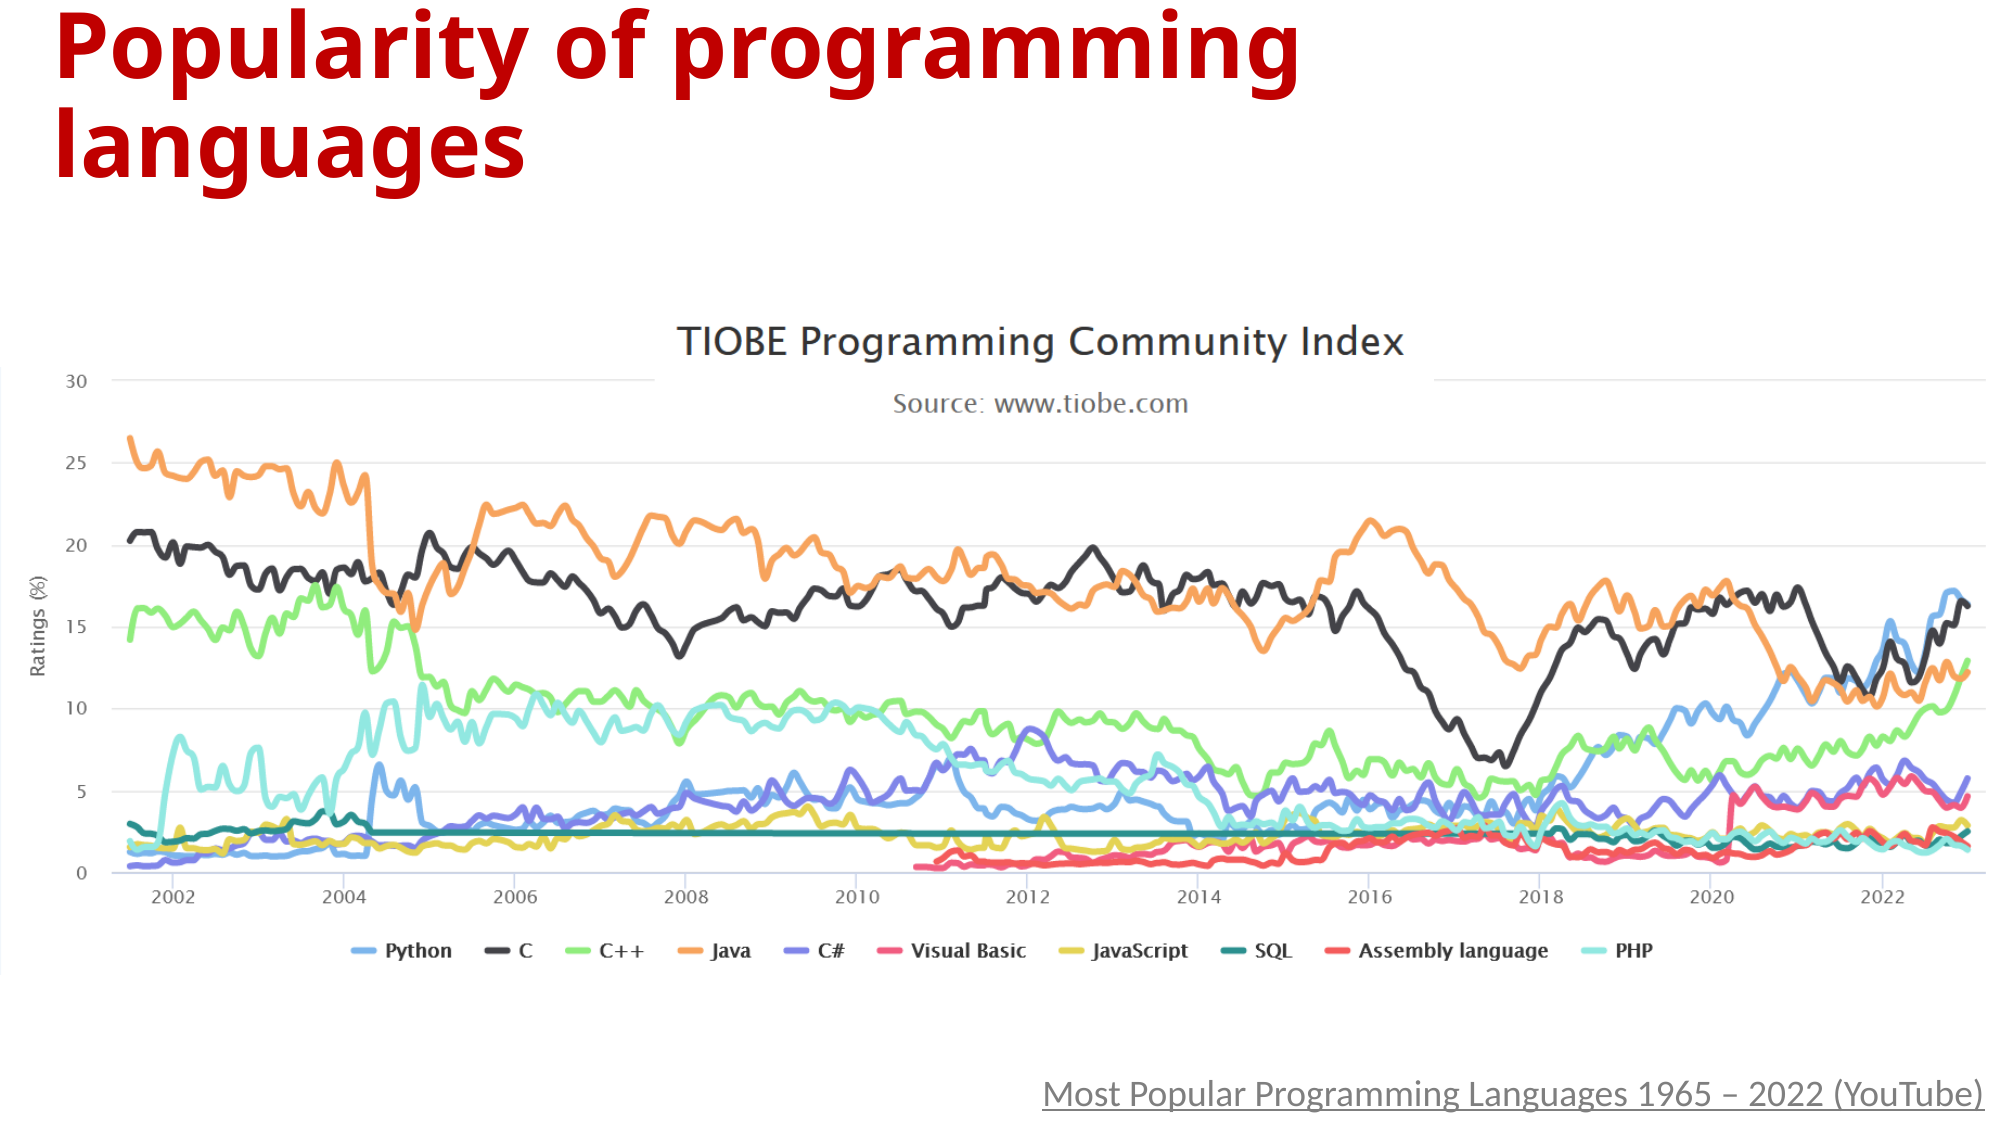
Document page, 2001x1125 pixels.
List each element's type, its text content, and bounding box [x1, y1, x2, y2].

picture [0, 311, 2000, 975]
title Popularity of programming languages [37, 2, 1763, 194]
text_box Most Popular Programming Languages 1965 – 2022 (YouTube) [1000, 1061, 2000, 1122]
